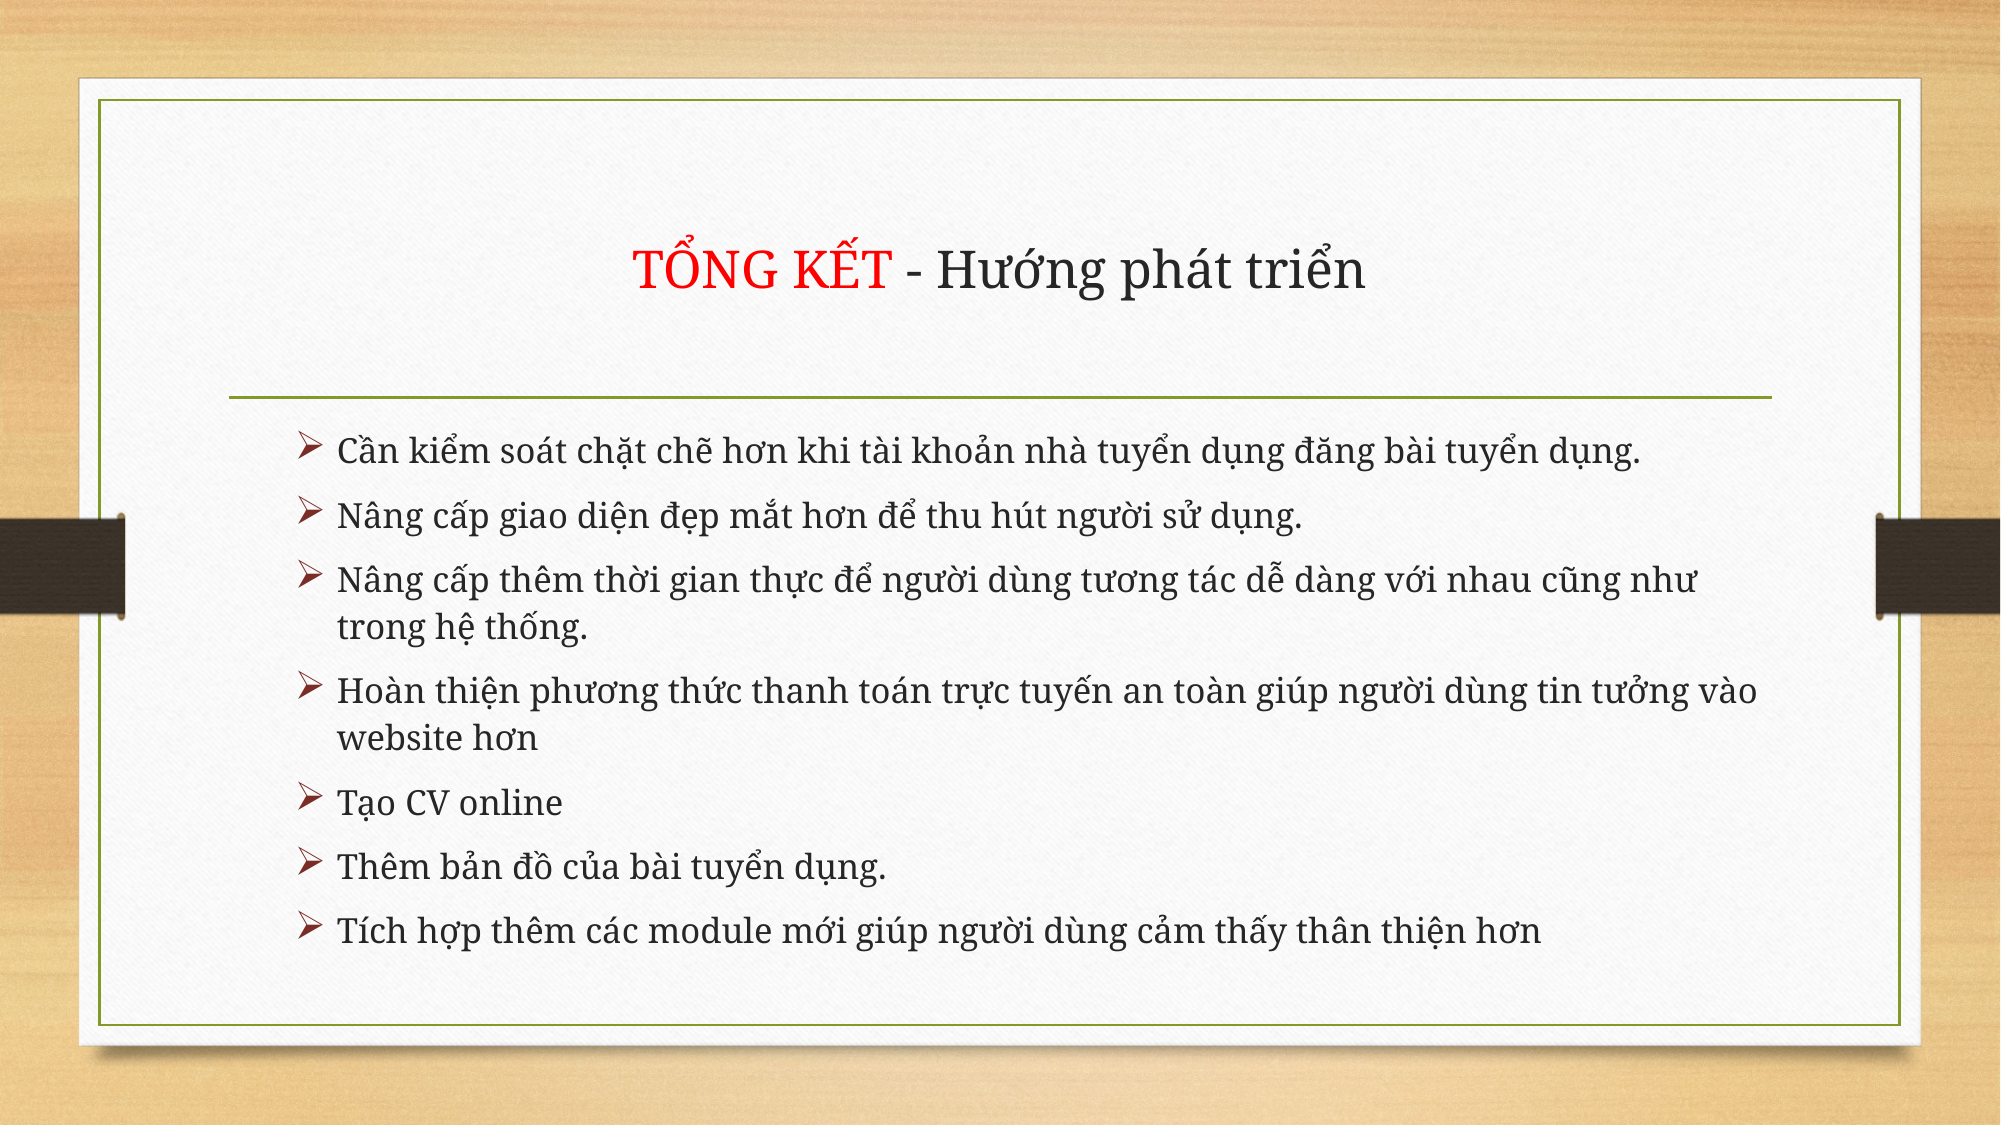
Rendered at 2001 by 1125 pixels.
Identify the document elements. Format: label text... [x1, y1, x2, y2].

title TỔNG KẾT - Hướng phát triển [212, 161, 1788, 375]
picture [0, 0, 2001, 1125]
list Cần kiểm soát chặt chẽ hơn khi tài khoản nhà tuyển dụng đăng bài tuyển dụng. Nâng cấp giao diện đẹp mắt hơn để thu hút người sử dụng. Nâng cấp thêm thời gian thực để người dùng tương tác dễ dàng với nhau cũng như trong hệ thống. Hoàn thiện phương thức thanh toán trực tuyến an toàn giúp người dùng tin tưởng vào website hơn Tạo CV online Thêm bản đồ của bài tuyển dụng. Tích hợp thêm các module mới giúp người dùng cảm thấy thân thiện hơn [212, 419, 1788, 964]
